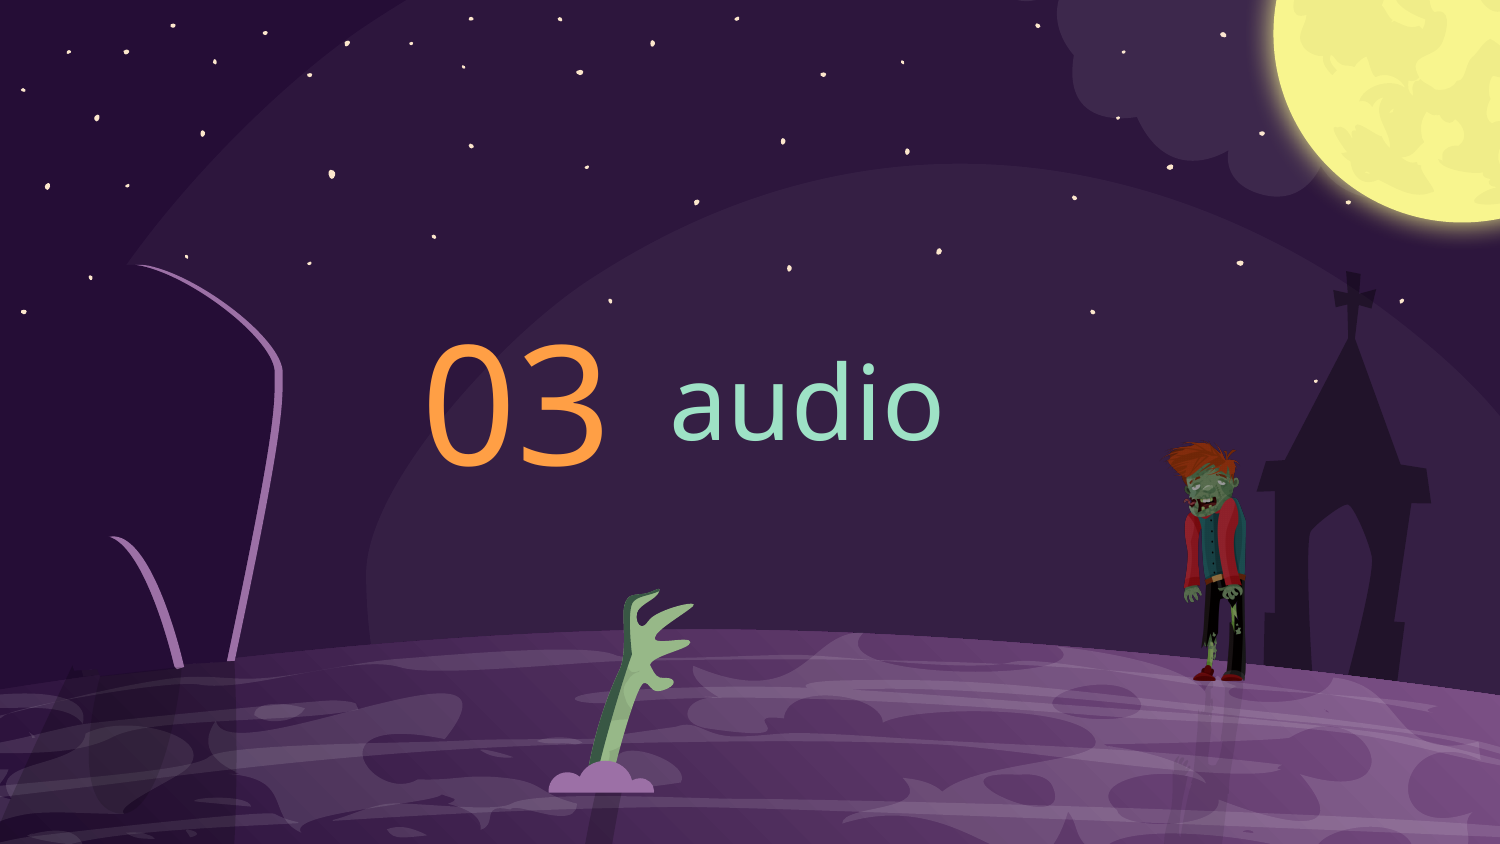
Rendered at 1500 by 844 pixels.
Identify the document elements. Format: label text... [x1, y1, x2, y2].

text_box [936, 248, 942, 255]
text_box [494, 588, 709, 844]
text_box [694, 199, 700, 206]
title audio [654, 341, 1500, 456]
title 03 [387, 277, 647, 519]
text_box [56, 534, 186, 827]
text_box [0, 264, 304, 844]
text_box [1127, 440, 1246, 844]
text_box [780, 138, 786, 145]
